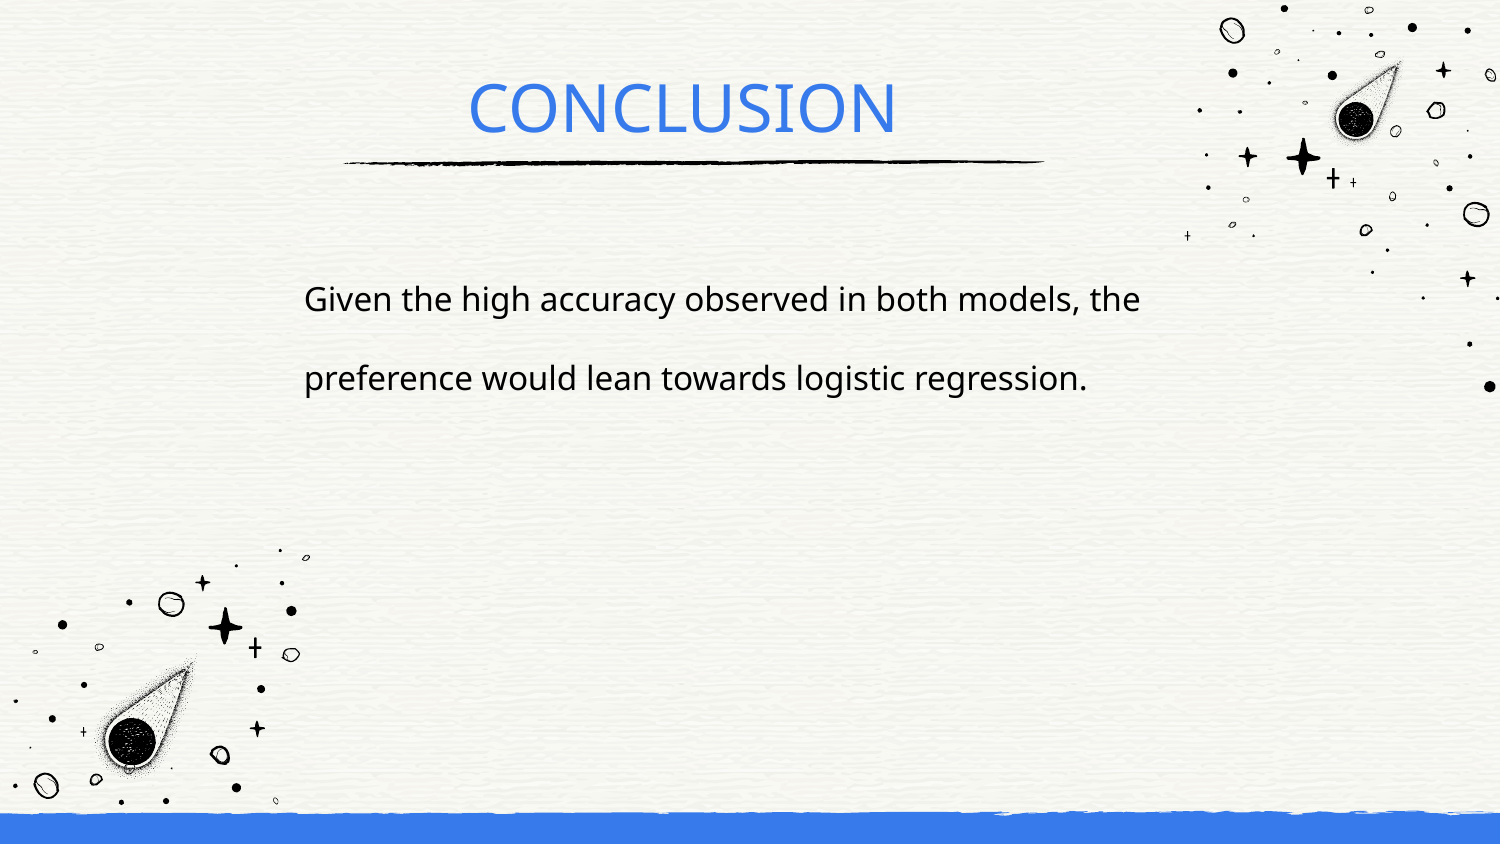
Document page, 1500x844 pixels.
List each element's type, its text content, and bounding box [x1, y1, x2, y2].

text_box CONCLUSION [453, 50, 964, 152]
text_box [207, 606, 262, 659]
text_box [343, 160, 1045, 167]
picture [0, 0, 1500, 815]
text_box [1285, 137, 1340, 189]
subtitle Given the high accuracy observed in both models, the preference would lean towards logistic regression. [213, 262, 1287, 581]
